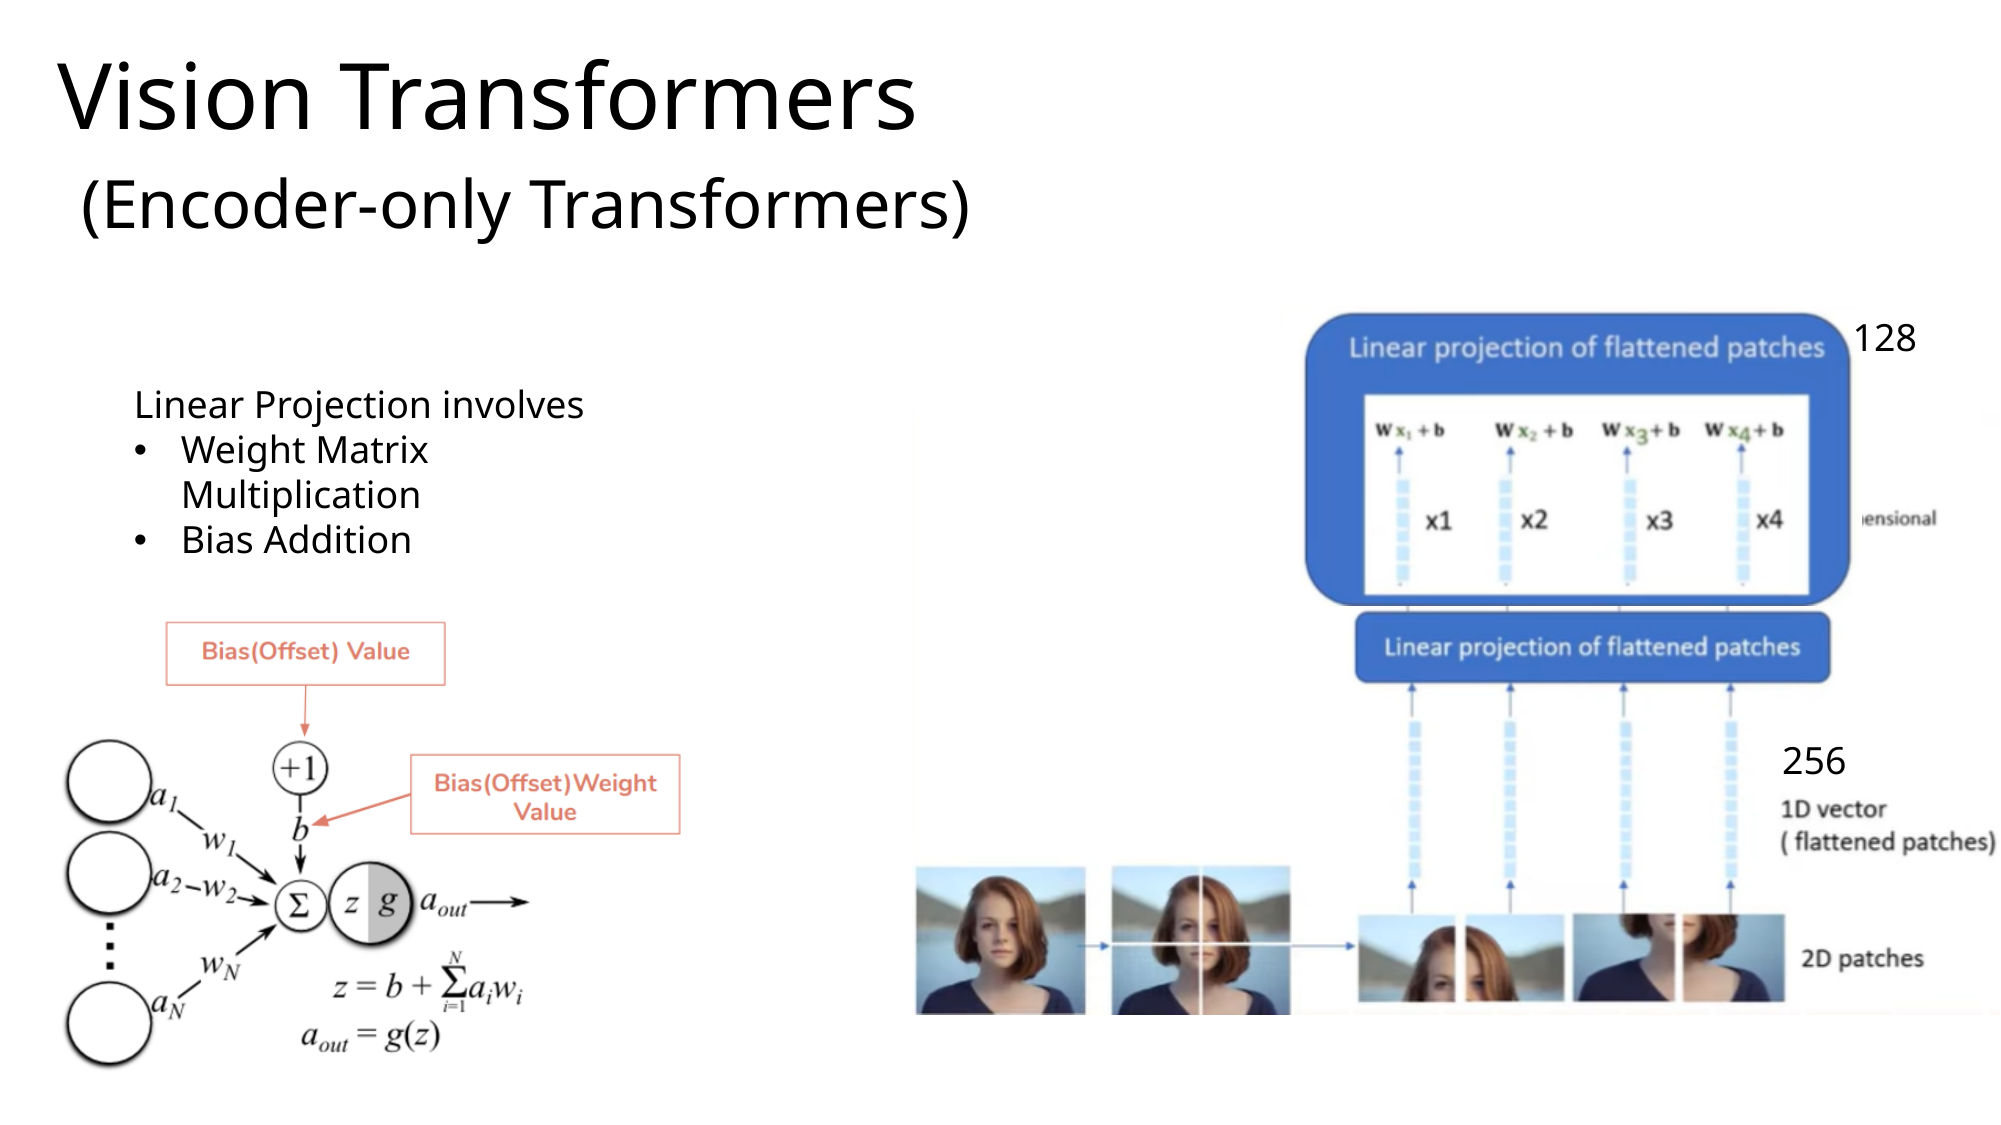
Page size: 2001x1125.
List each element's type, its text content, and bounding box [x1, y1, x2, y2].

title Vision Transformers (Encoder-only Transformers) [42, 41, 1768, 259]
picture [911, 306, 2000, 1016]
text_box 128 [1862, 306, 2000, 367]
picture [48, 604, 695, 1085]
text_box Linear Projection involves Weight Matrix Multiplication Bias Addition [119, 374, 624, 569]
